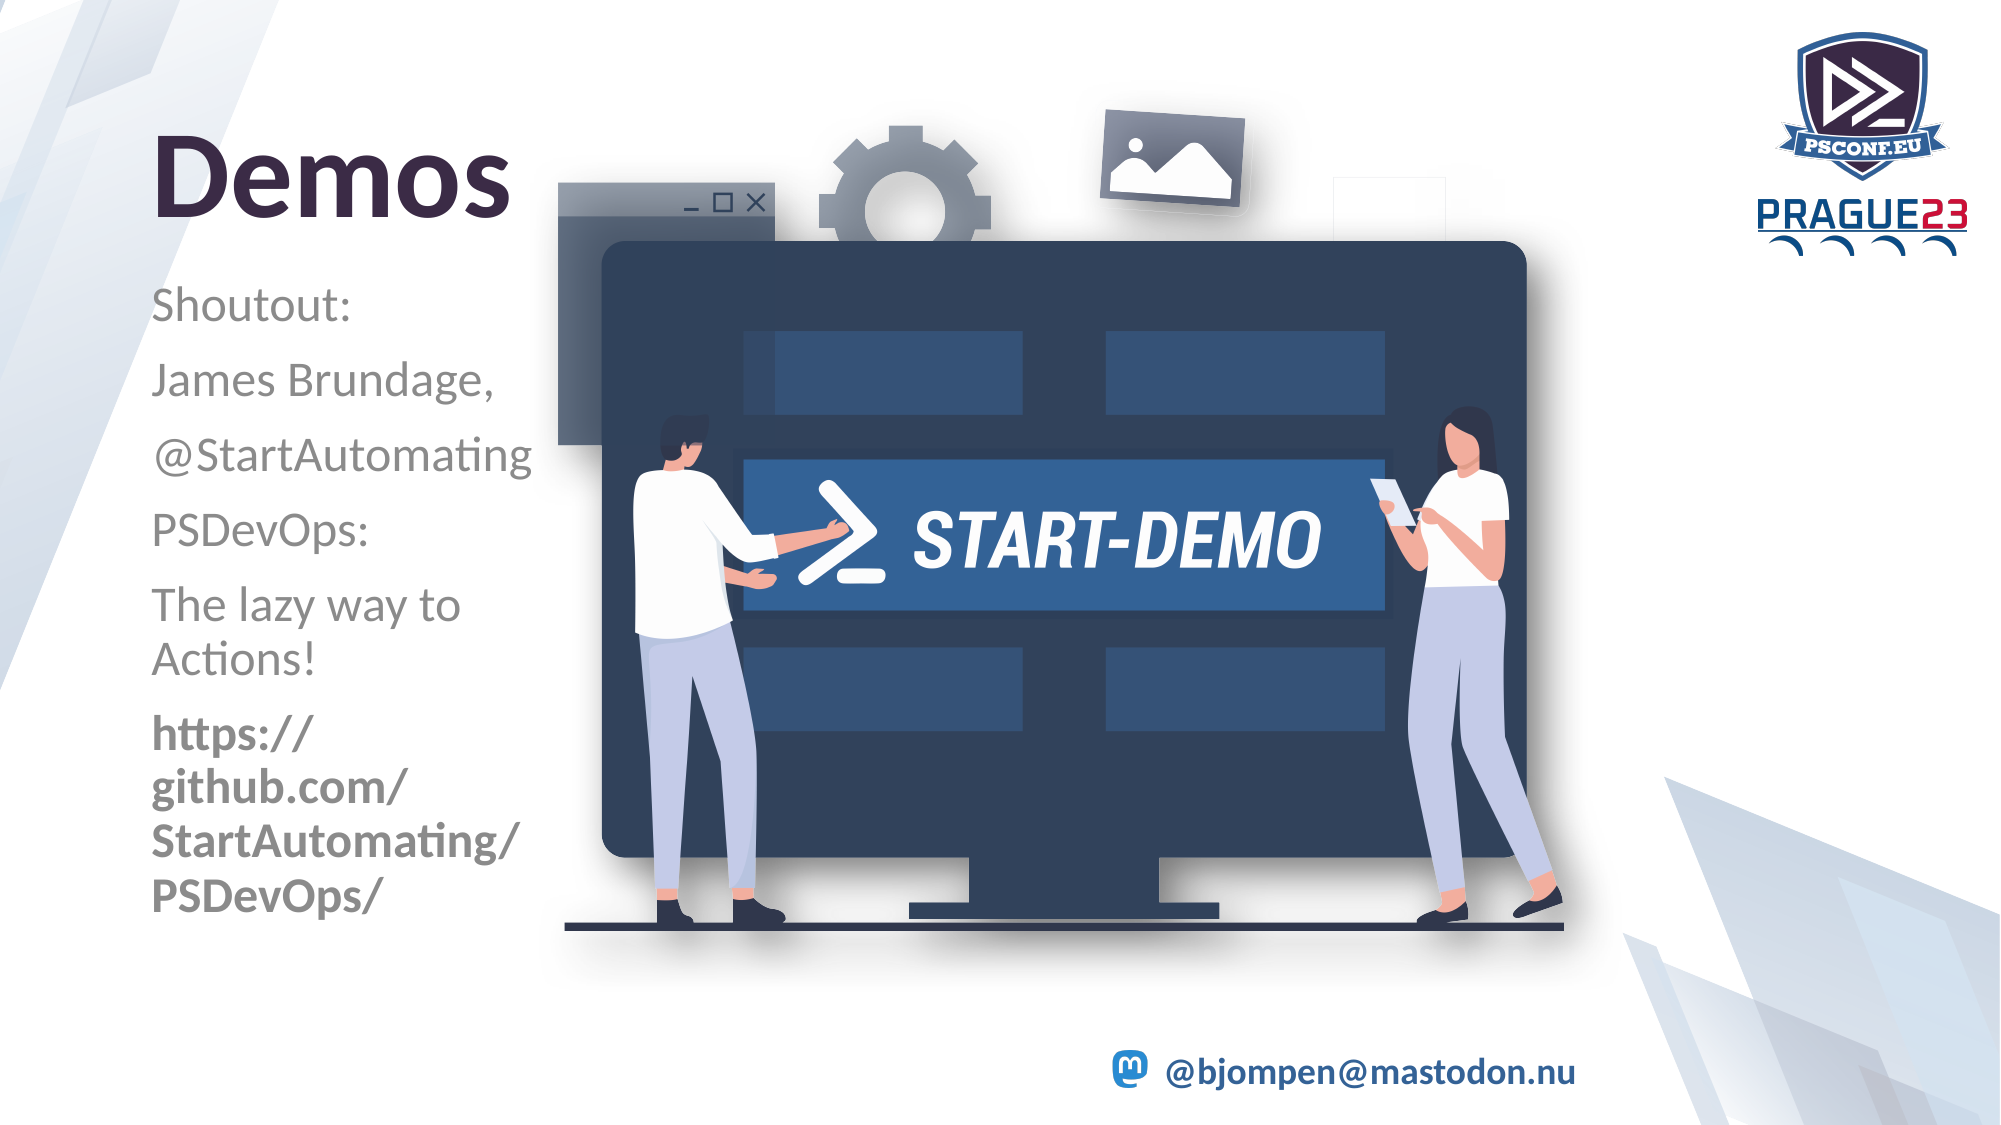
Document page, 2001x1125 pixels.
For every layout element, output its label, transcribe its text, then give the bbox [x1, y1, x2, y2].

title Demos [136, 86, 1862, 252]
list Shoutout: James Brundage, @StartAutomating PSDevOps: The lazy way to Actions! https://github.com/StartAutomating/PSDevOps/ [136, 271, 593, 1052]
picture [0, 0, 2000, 1125]
